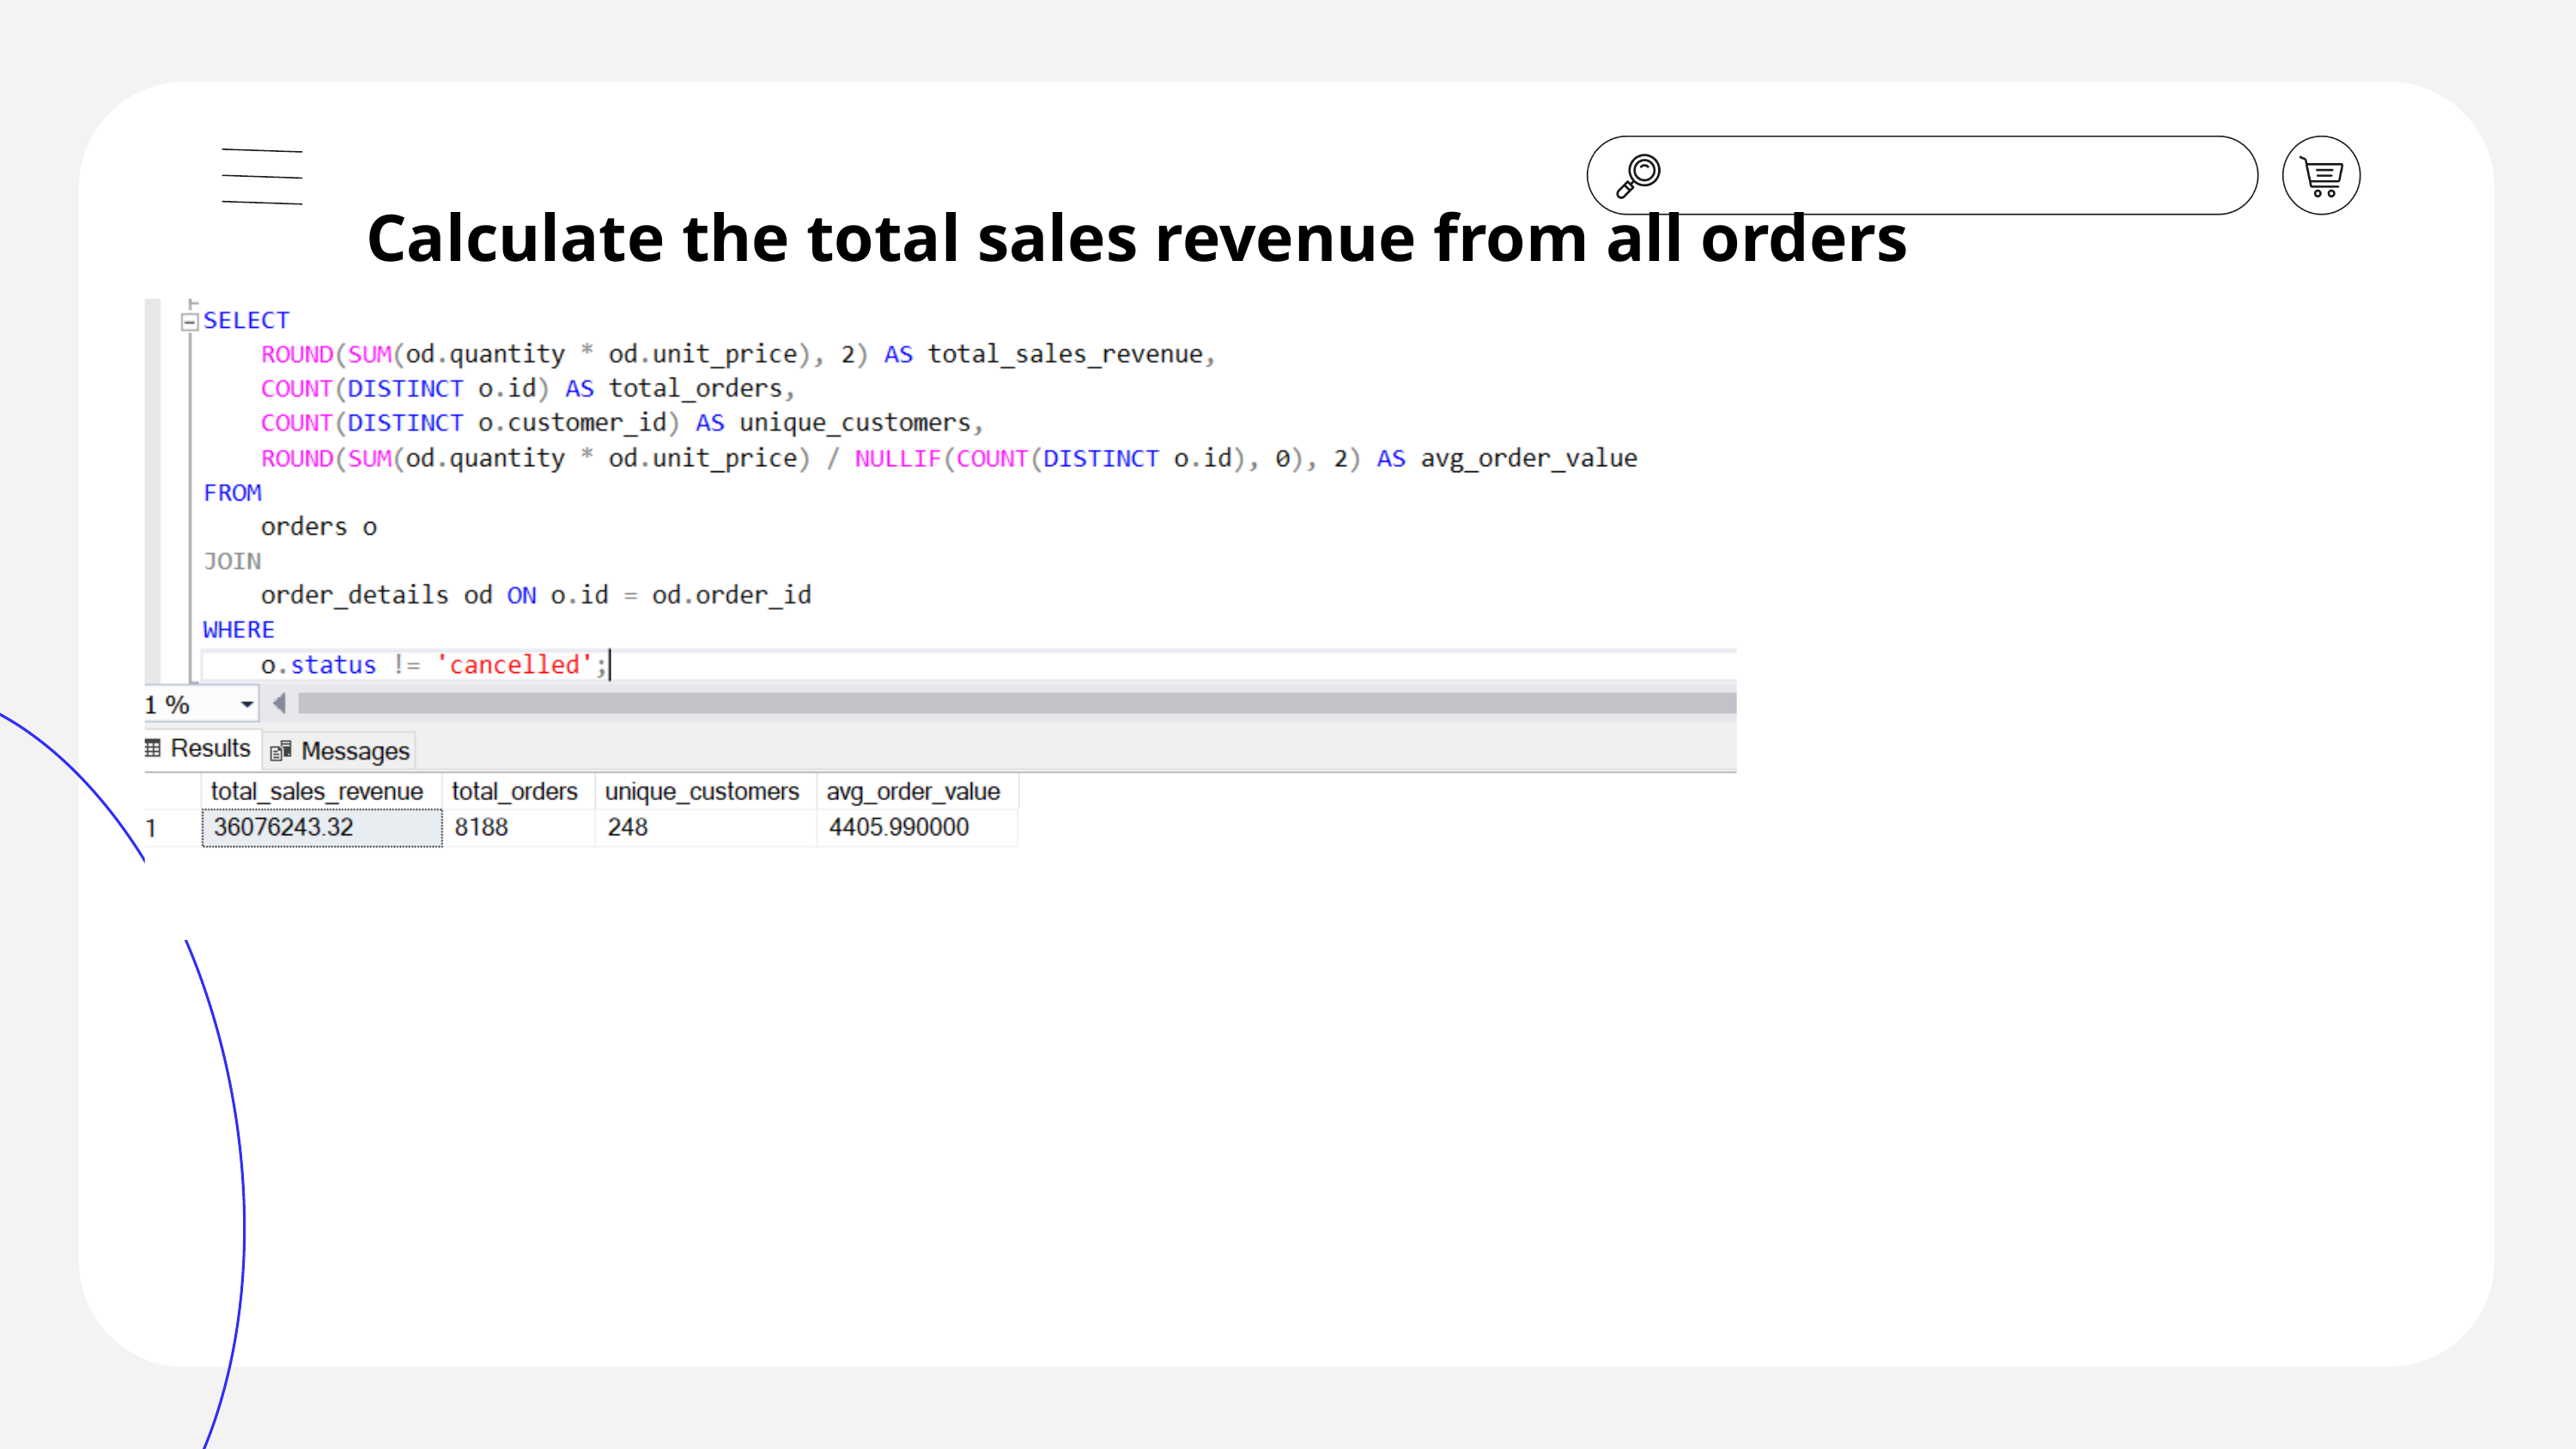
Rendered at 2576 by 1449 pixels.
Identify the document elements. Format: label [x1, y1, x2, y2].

text_box [78, 81, 2495, 1367]
text_box [0, 855, 416, 1449]
